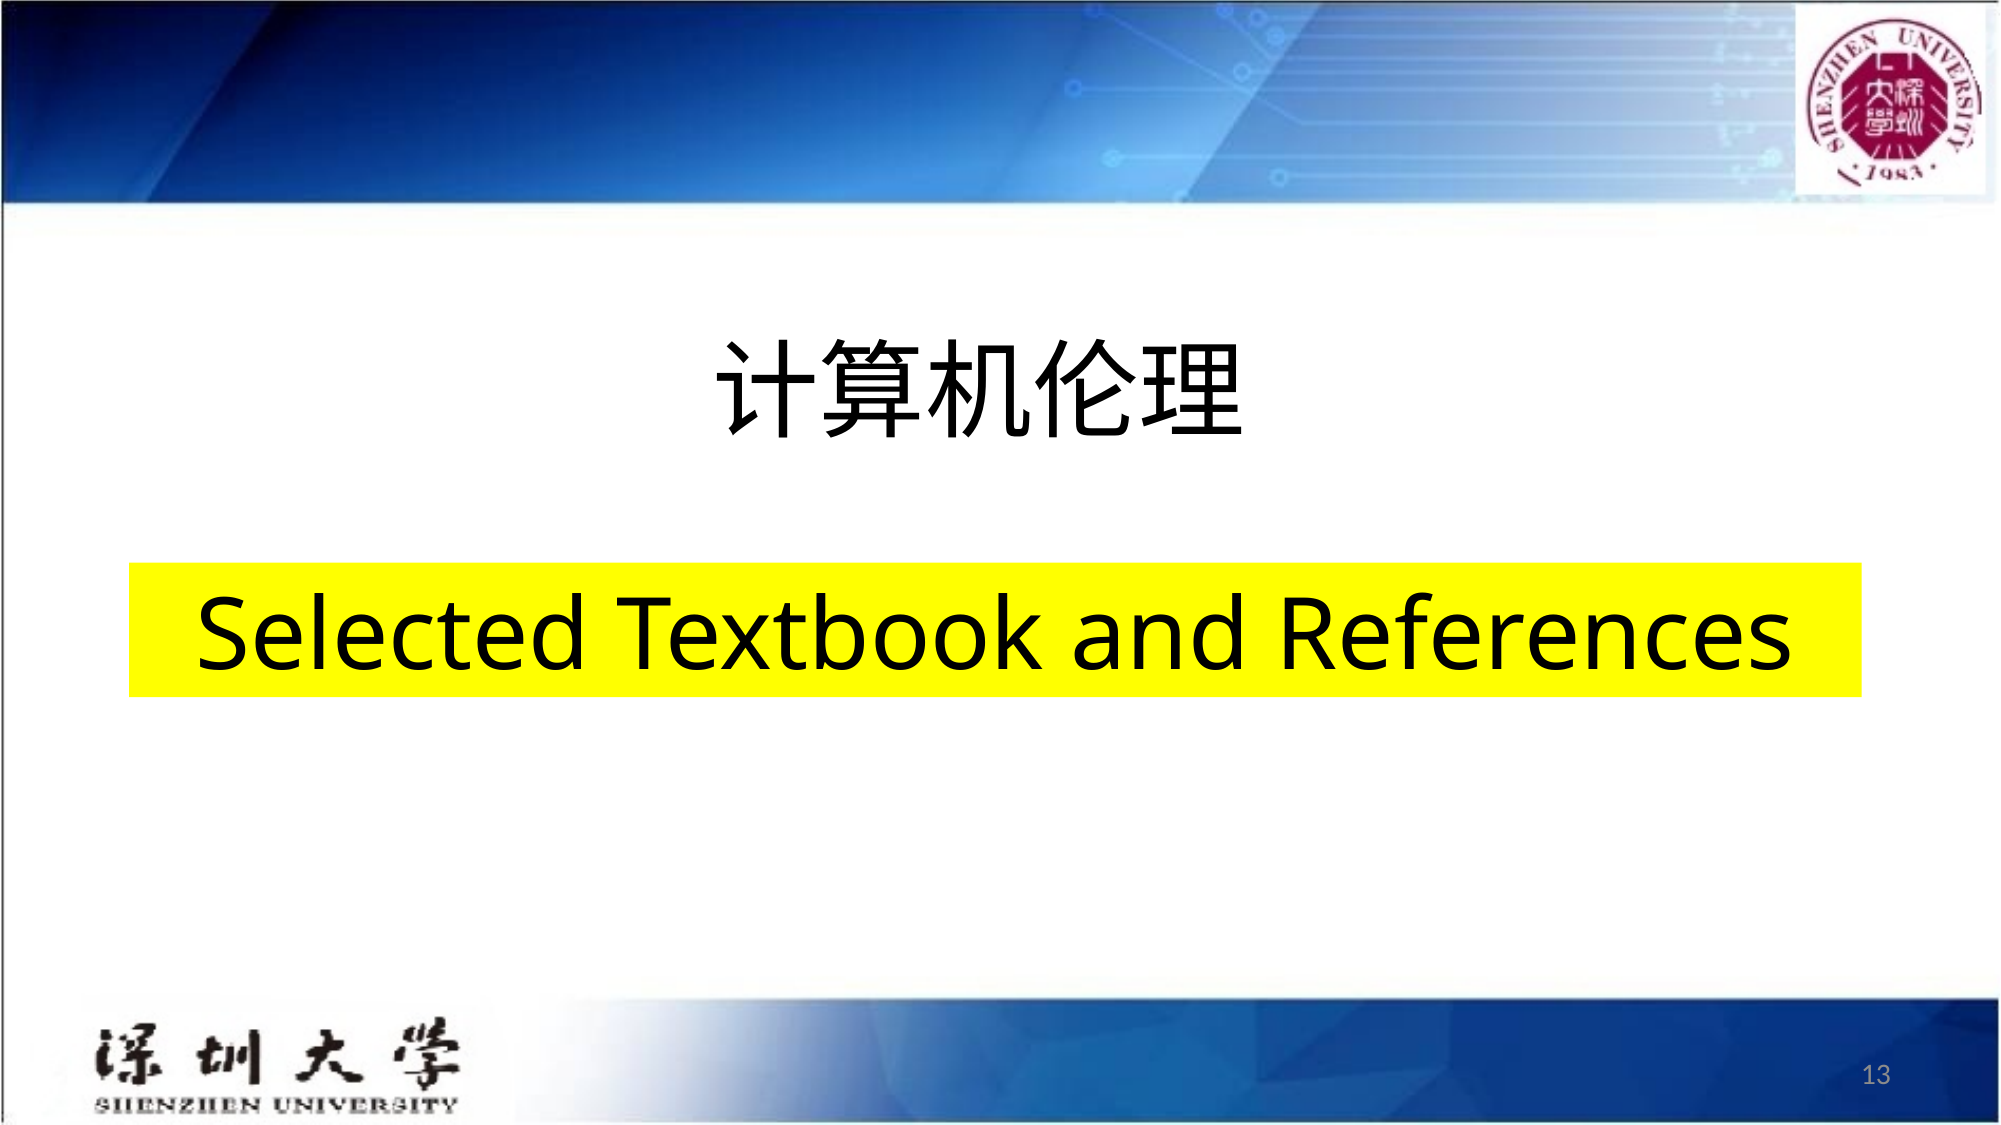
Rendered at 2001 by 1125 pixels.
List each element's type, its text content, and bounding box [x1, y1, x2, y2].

slide_number 13 [1433, 1042, 1900, 1103]
picture [0, 0, 2001, 1125]
title 计算机伦理 [129, 266, 1830, 508]
text_box Selected Textbook and References [129, 562, 1862, 698]
